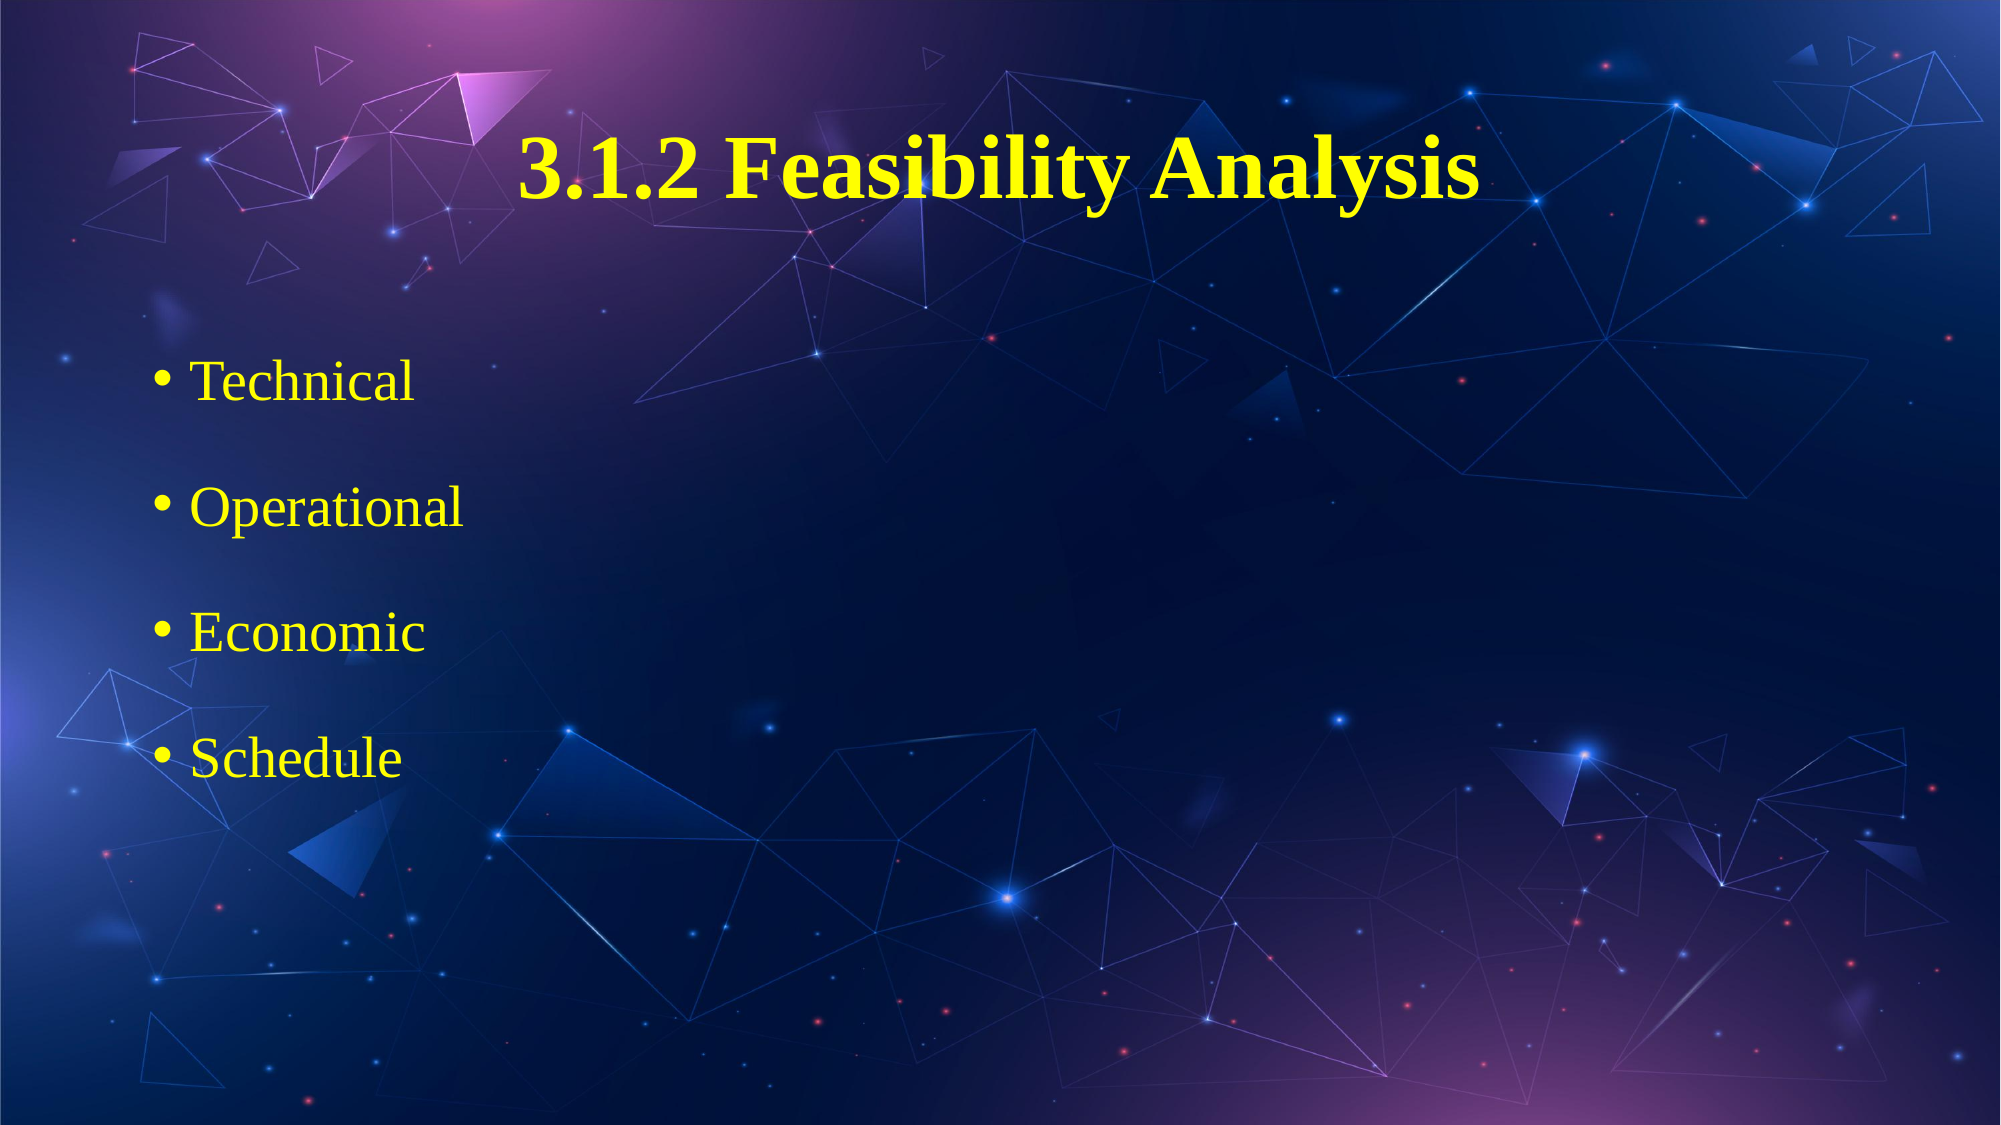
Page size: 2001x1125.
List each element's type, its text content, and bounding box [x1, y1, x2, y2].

list Technical Operational Economic Schedule [137, 299, 1863, 1014]
title 3.1.2 Feasibility Analysis [137, 59, 1863, 278]
picture [0, 0, 2001, 1125]
